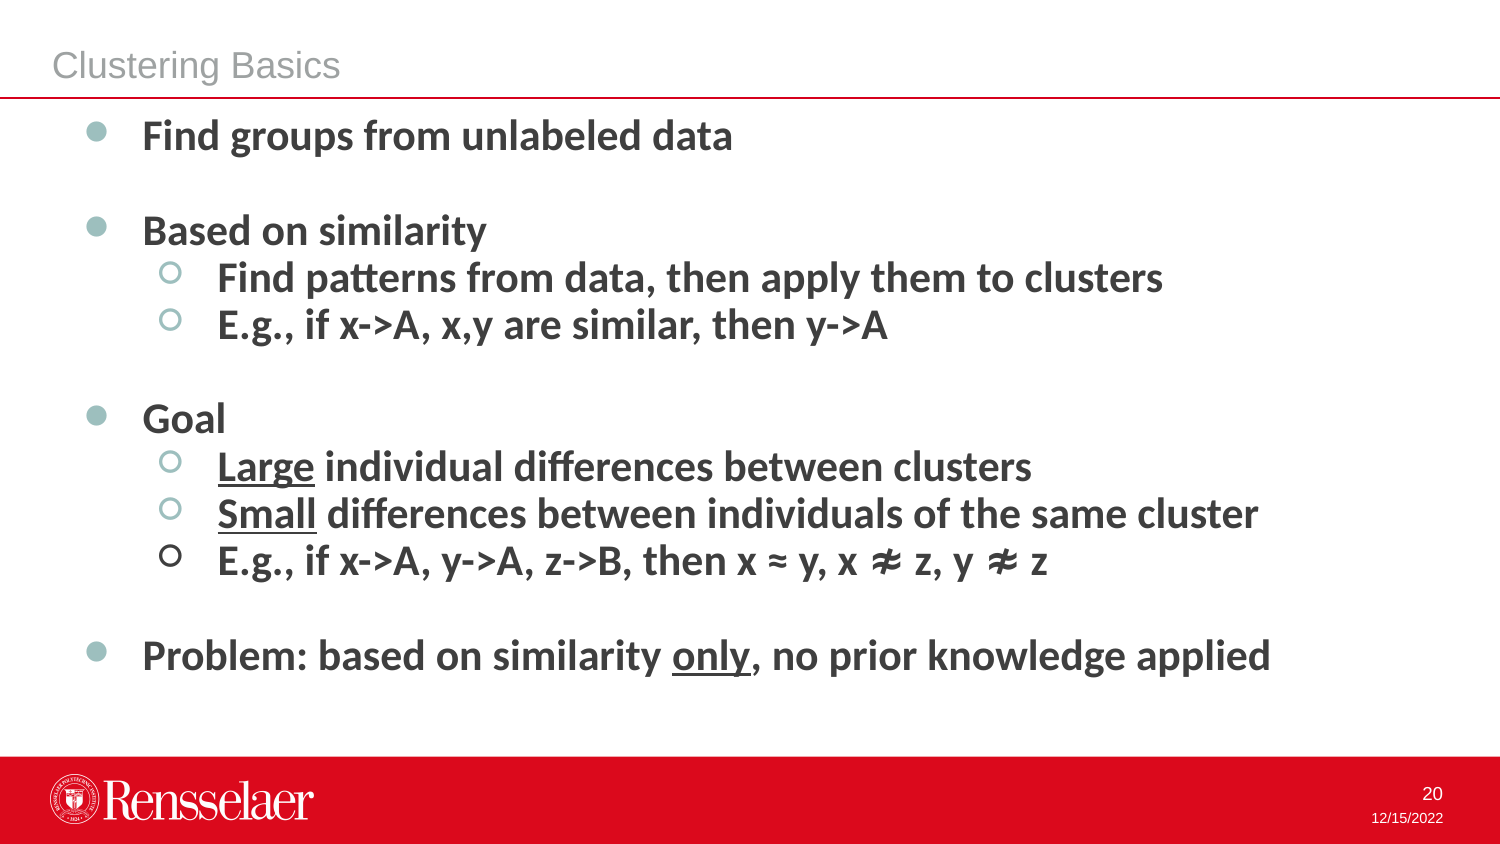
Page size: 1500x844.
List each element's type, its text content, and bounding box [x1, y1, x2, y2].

list Clustering Basics [36, 33, 1403, 98]
list Find groups from unlabeled data Based on similarity Find patterns from data, then apply them to clusters E.g., if x->A, x,y are similar, then y->A Goal Large individual differences between clusters Small differences between individuals of the same cluster E.g., if x->A, y->A, z->B, then x ≈ y, x ≉ z, y ≉ z Problem: based on similarity only, no prior knowledge applied [52, 105, 1459, 739]
picture [50, 774, 314, 824]
